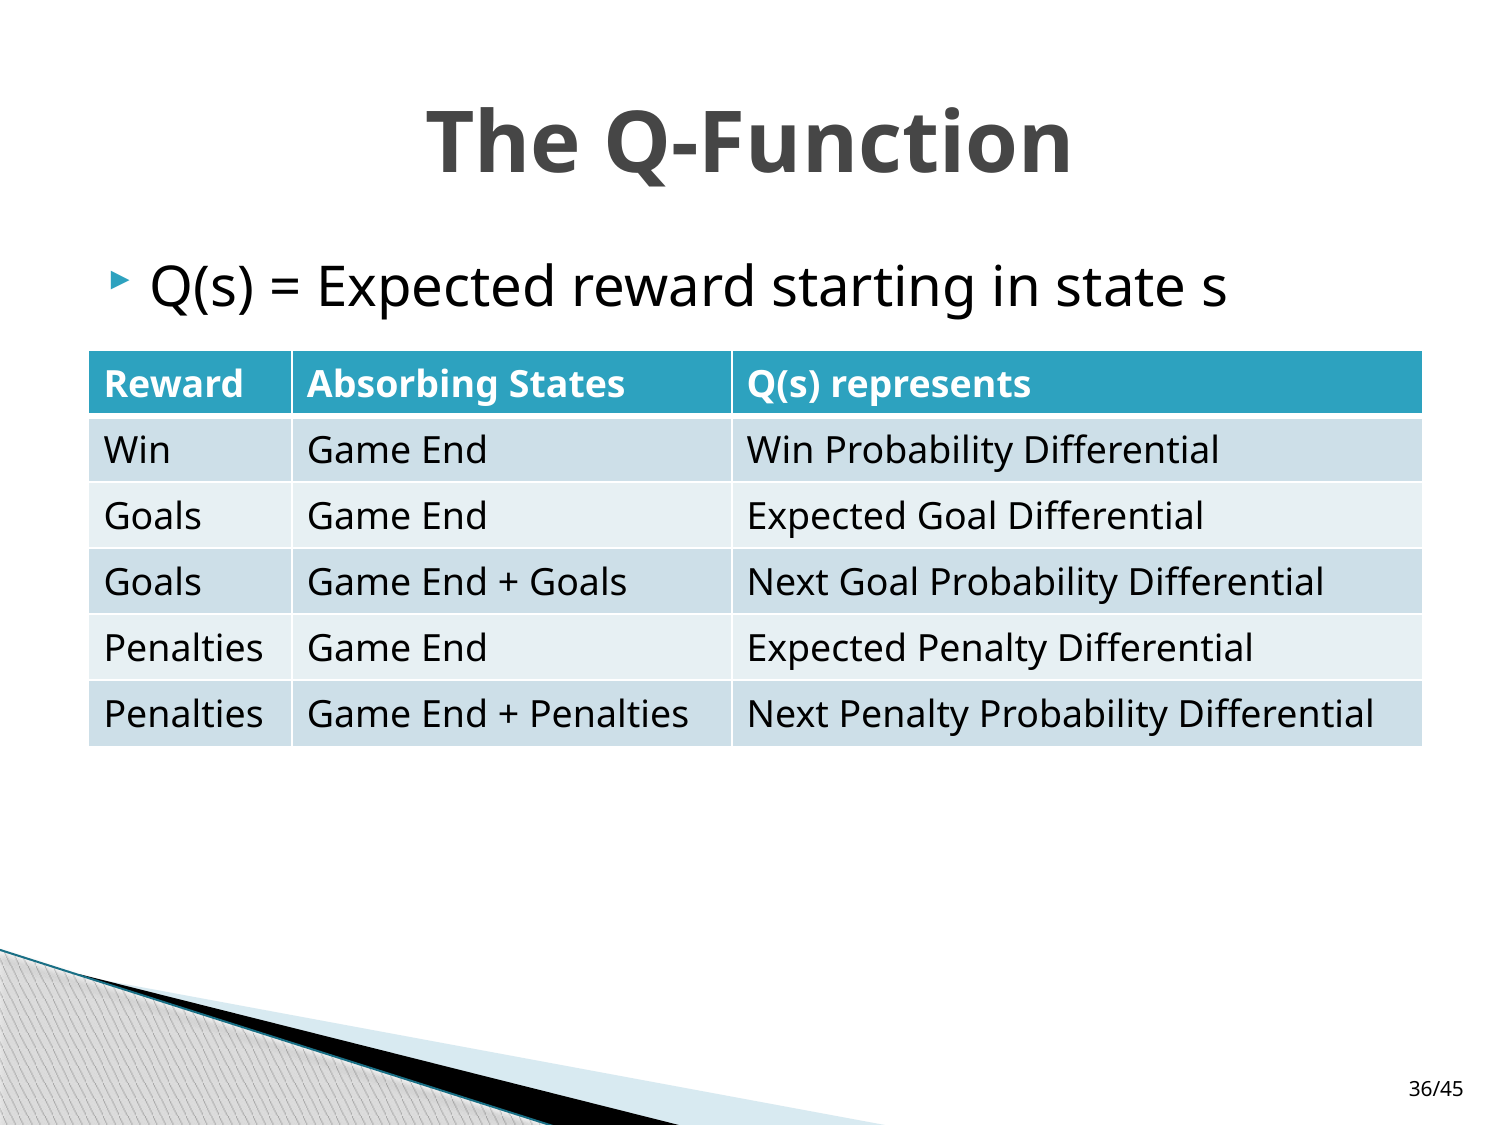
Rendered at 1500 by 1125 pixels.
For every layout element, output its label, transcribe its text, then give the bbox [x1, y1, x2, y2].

table_cell Expected Penalty Differential [733, 615, 1422, 679]
table_cell Penalties [89, 615, 291, 679]
table_header Reward [89, 351, 291, 413]
table_cell Goals [89, 483, 291, 547]
table_cell Next Goal Probability Differential [733, 549, 1422, 613]
table_cell Goals [89, 549, 291, 613]
slide_number 36/45 [1376, 1051, 1479, 1112]
table_header Q(s) represents [733, 351, 1422, 413]
table_cell Expected Goal Differential [733, 483, 1422, 547]
table_cell Game End [293, 483, 731, 547]
table_header Absorbing States [293, 351, 731, 413]
table_cell Penalties [89, 681, 291, 746]
table_cell Win [89, 419, 291, 481]
table_cell Win Probability Differential [733, 419, 1422, 481]
table_cell Game End + Goals [293, 549, 731, 613]
table_cell Next Penalty Probability Differential [733, 681, 1422, 746]
title The Q-Function [75, 45, 1425, 233]
table_cell Game End + Penalties [293, 681, 731, 746]
table_cell Game End [293, 419, 731, 481]
table_cell Game End [293, 615, 731, 679]
list Q(s) = Expected reward starting in state s [75, 243, 1425, 986]
